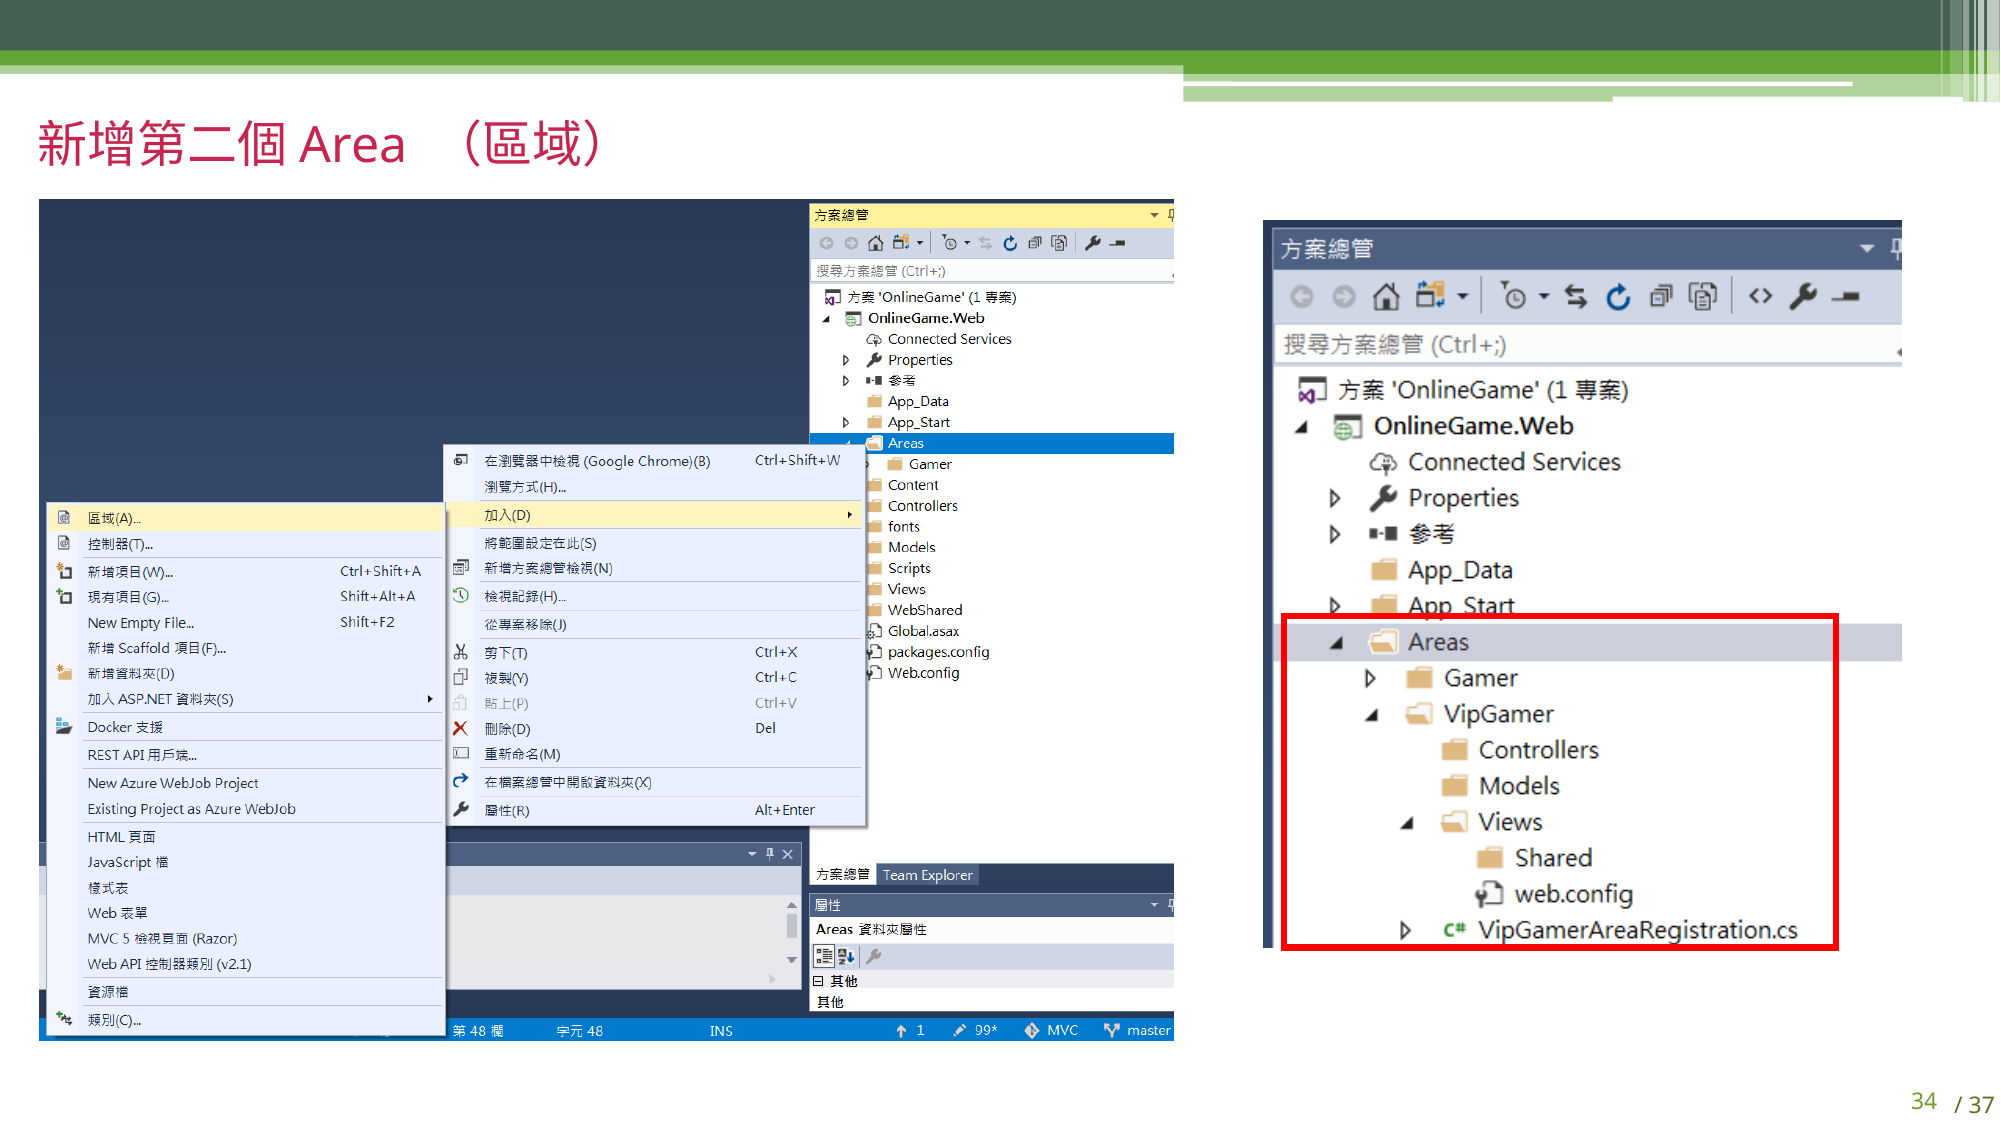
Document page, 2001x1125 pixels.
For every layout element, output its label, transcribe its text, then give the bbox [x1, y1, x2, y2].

slide_number 33 [1785, 1065, 1953, 1125]
picture [1263, 220, 1902, 948]
footer / 37 [1953, 1083, 2000, 1124]
text_box 新增第二個Area （區域） [23, 104, 1024, 180]
picture [39, 199, 1174, 1041]
